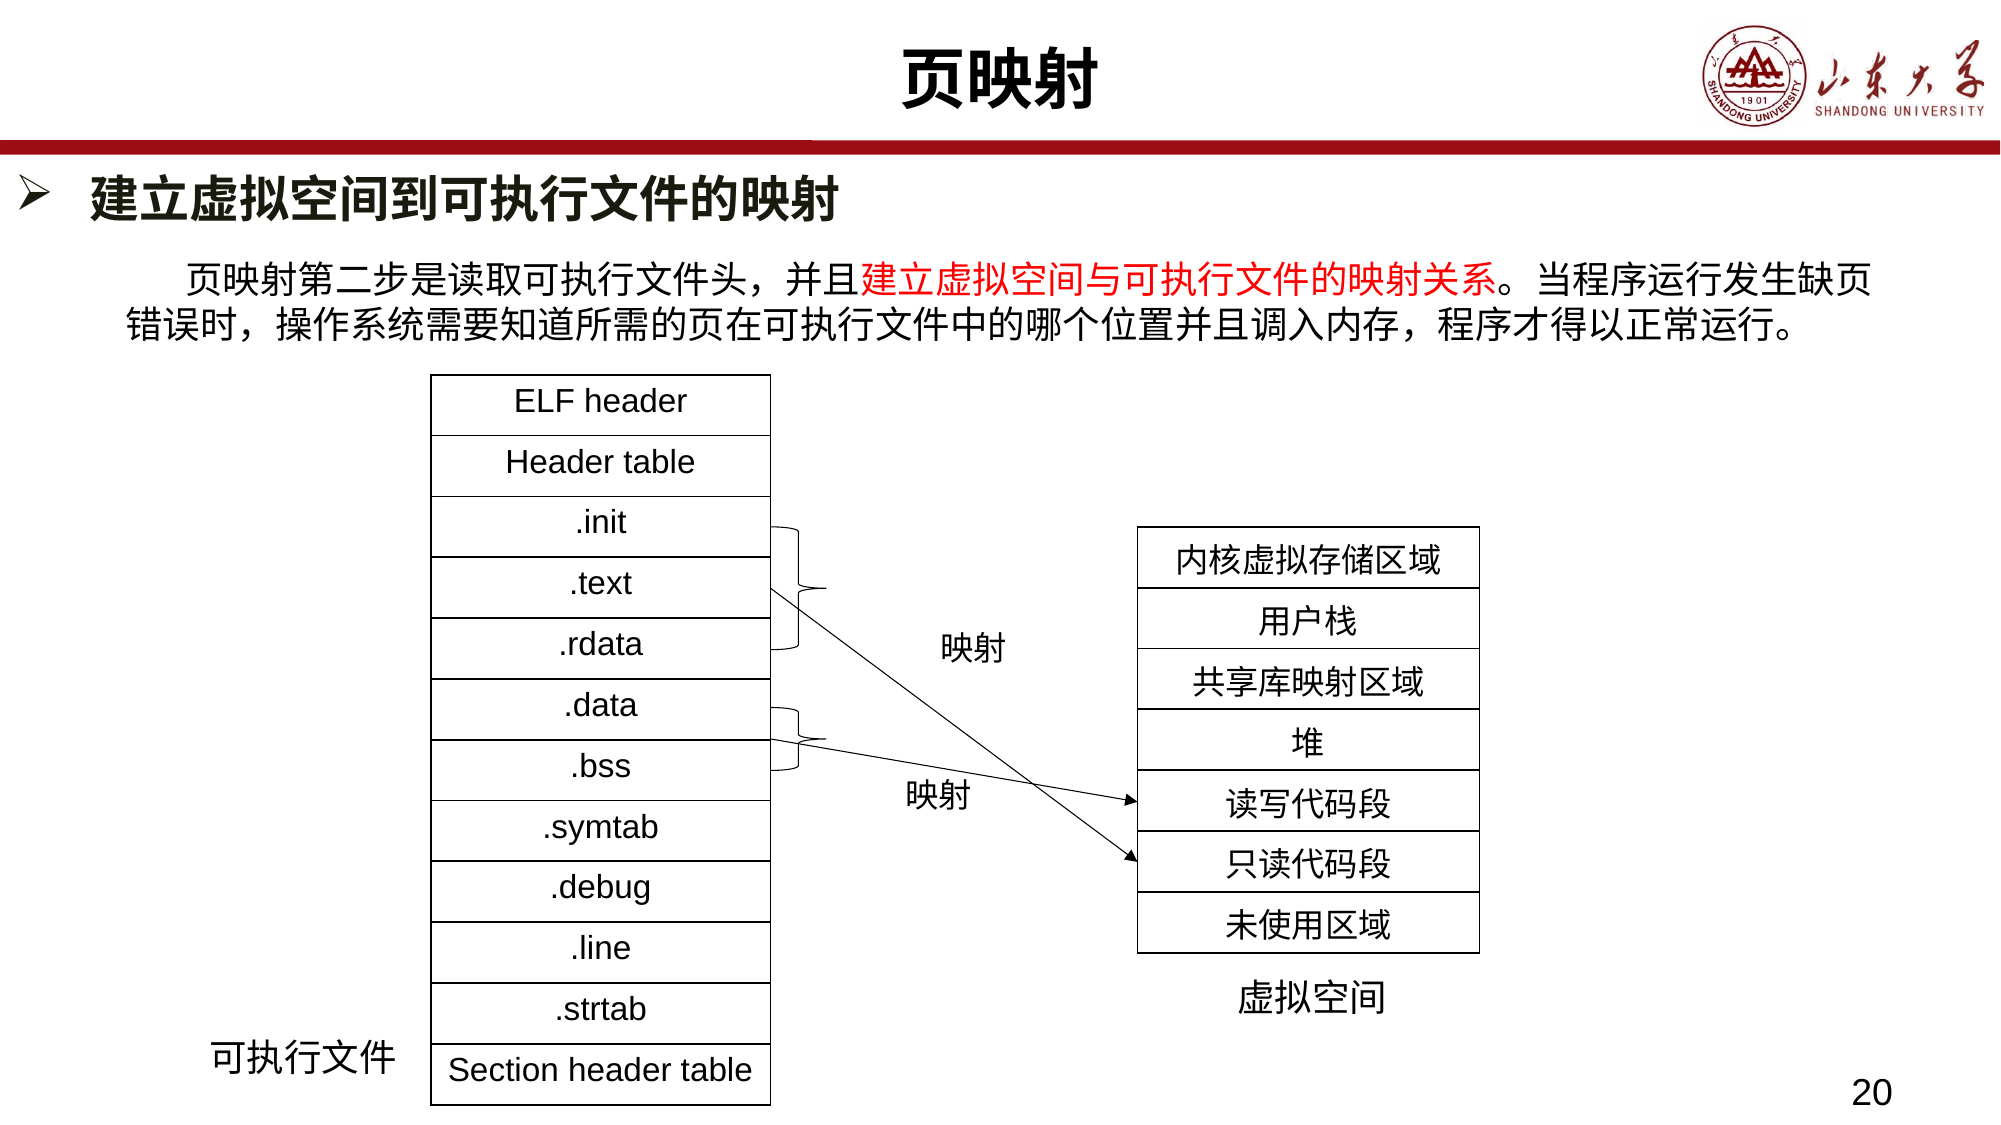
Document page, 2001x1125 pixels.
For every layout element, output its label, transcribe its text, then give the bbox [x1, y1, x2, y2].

table_cell .text [432, 558, 770, 617]
table_cell 堆 [1138, 710, 1479, 769]
text_box 页映射第二步是读取可执行文件头，并且建立虚拟空间与可执行文件的映射关系。当程序运行发生缺页错误时，操作系统需要知道所需的页在可执行文件中的哪个位置并且调入内存，程序才得以正常运行。 [110, 248, 1890, 354]
table_header 内核虚拟存储区域 [1138, 528, 1479, 587]
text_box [826, 802, 1138, 862]
table_cell .data [432, 680, 770, 739]
table_cell 用户栈 [1138, 589, 1479, 648]
slide_number 20 [1836, 1060, 2000, 1125]
table_cell .init [432, 497, 770, 556]
table_cell .rdata [432, 619, 770, 678]
table_cell 只读代码段 [1138, 832, 1479, 891]
table_cell 共享库映射区域 [1138, 649, 1479, 708]
table_cell .bss [432, 741, 770, 800]
list 建立虚拟空间到可执行文件的映射 [0, 164, 957, 1047]
table_cell Header table [432, 436, 770, 496]
table_cell .symtab [432, 801, 770, 860]
text_box [770, 706, 826, 743]
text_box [826, 588, 1138, 738]
picture [1698, 21, 1810, 39]
table_cell 读写代码段 [1138, 771, 1479, 830]
text_box [770, 740, 799, 771]
table_header ELF header [432, 376, 770, 435]
table_cell .strtab [432, 984, 770, 1043]
table_cell 未使用区域 [1138, 893, 1479, 952]
text_box 虚拟空间 [1222, 966, 1468, 1026]
text_box [770, 590, 799, 651]
title 页映射 [0, 39, 2000, 152]
table_cell .line [432, 923, 770, 982]
table_cell .debug [432, 862, 770, 921]
text_box 可执行文件 [194, 1026, 467, 1087]
table_cell Section header table [432, 1045, 770, 1104]
text_box [770, 526, 827, 608]
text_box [826, 738, 1138, 802]
